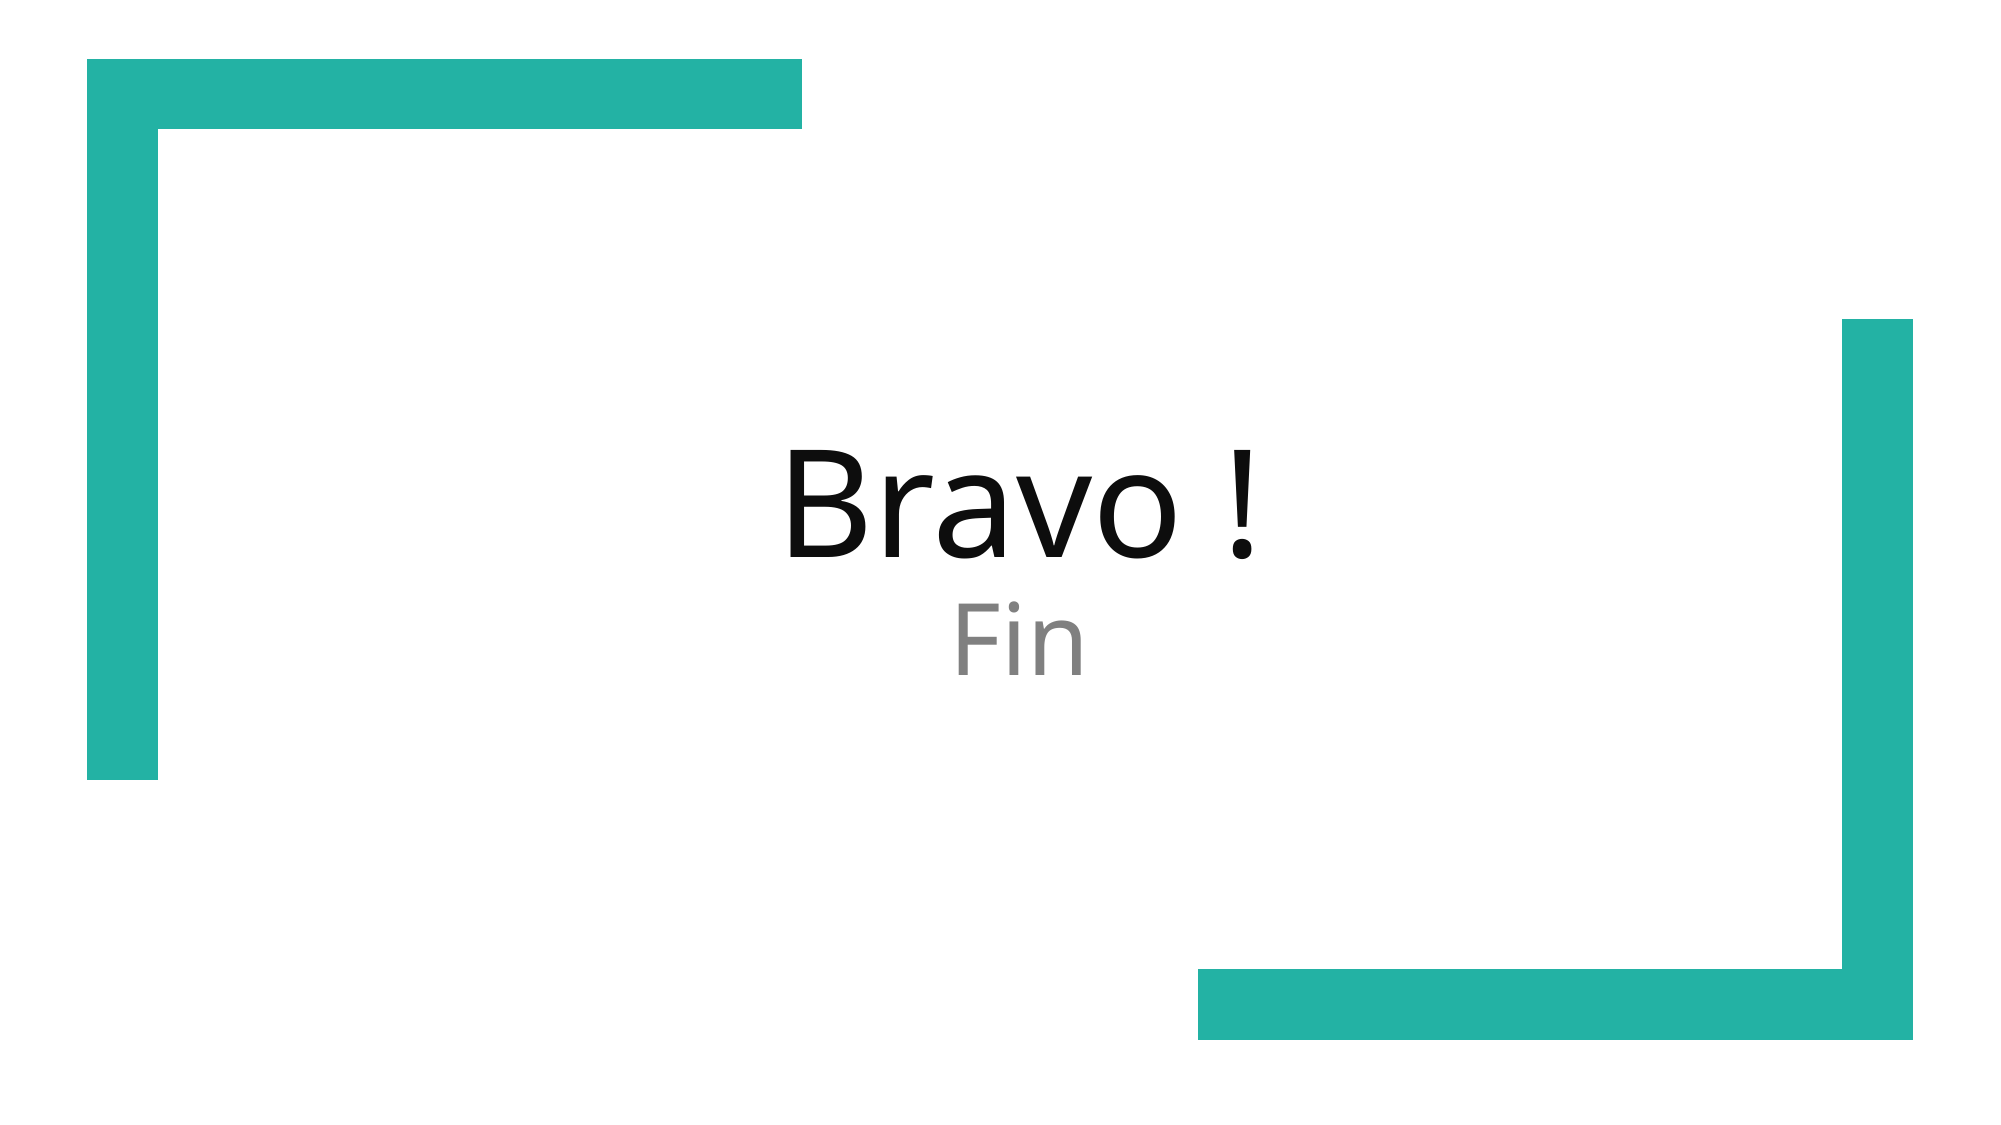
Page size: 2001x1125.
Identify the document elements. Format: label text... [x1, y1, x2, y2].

text_box [87, 59, 802, 129]
text_box [1842, 319, 1913, 1033]
text_box Bravo ! Fin [158, 369, 1842, 756]
text_box [1198, 969, 1913, 1040]
text_box [87, 129, 158, 780]
